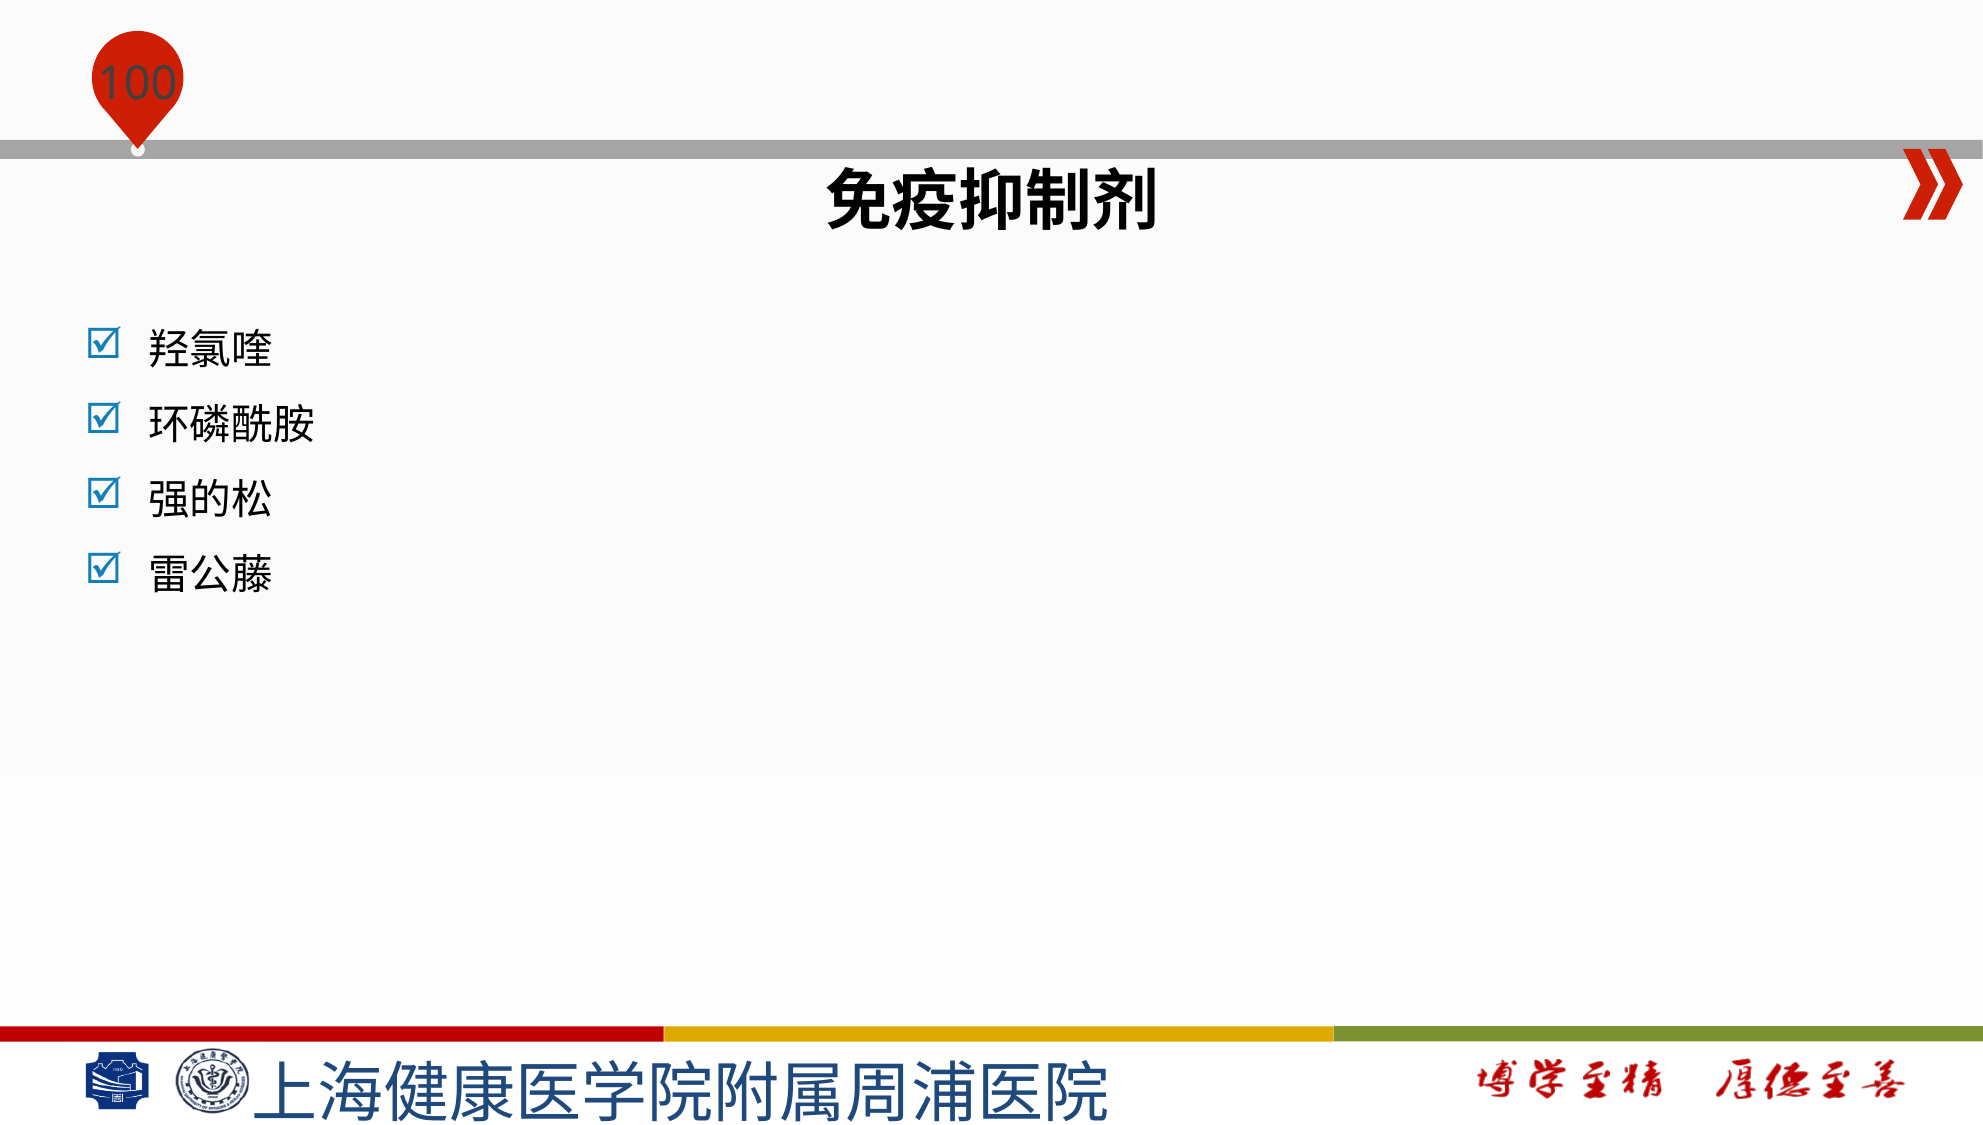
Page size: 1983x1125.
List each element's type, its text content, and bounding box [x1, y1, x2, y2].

text_box 免疫抑制剂 [810, 150, 1174, 246]
text_box 羟氯喹 环磷酰胺 强的松 雷公藤 [70, 290, 1783, 606]
picture [70, 1042, 258, 1121]
picture [1445, 1043, 1939, 1124]
text_box [46, 7, 650, 80]
